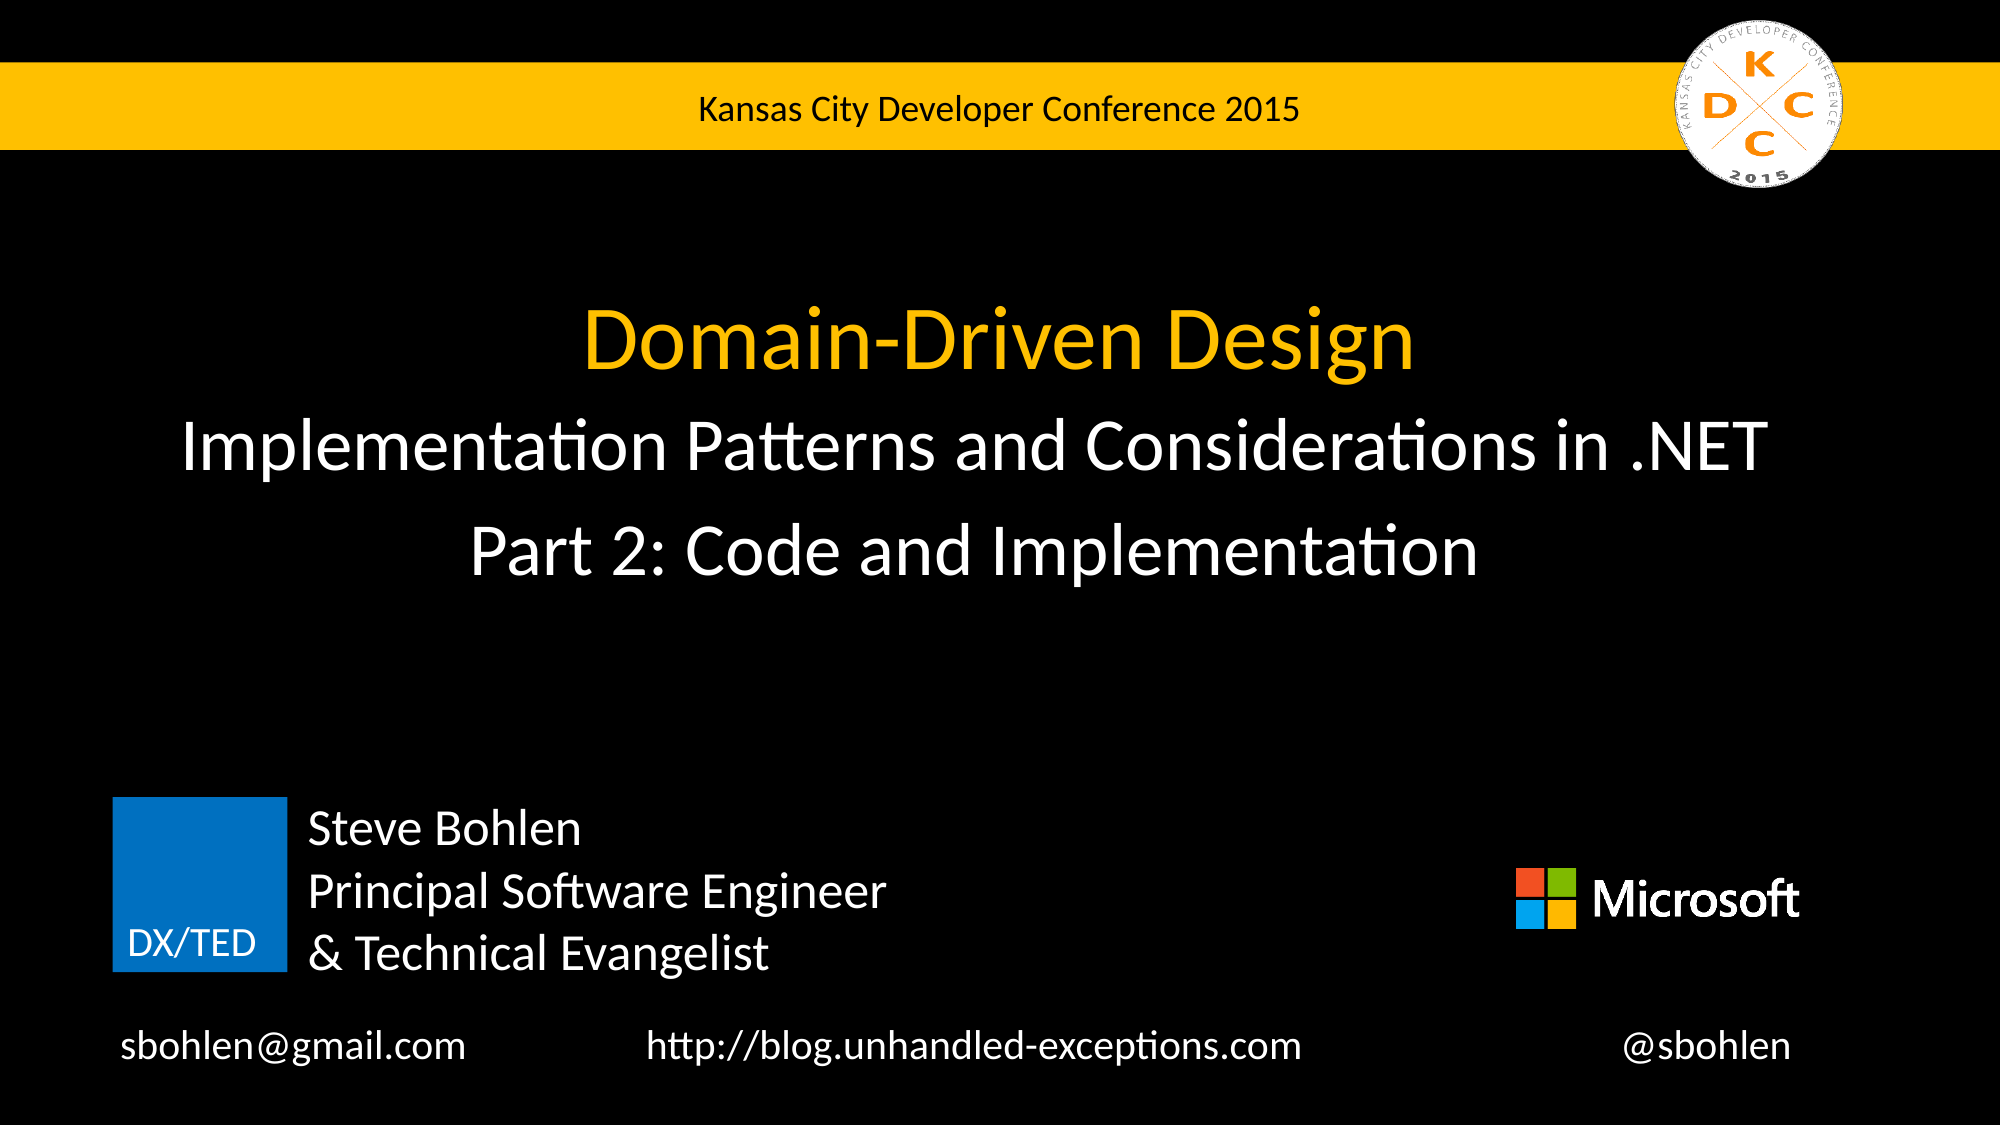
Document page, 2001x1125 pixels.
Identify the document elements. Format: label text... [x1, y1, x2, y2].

picture [1668, 12, 1850, 194]
subtitle Implementation Patterns and Considerations in .NET Part 2: Code and Implementation [112, 387, 1838, 675]
text_box DX/TED [110, 795, 290, 974]
text_box sbohlen@gmail.com http://blog.unhandled-exceptions.com @sbohlen [112, 999, 1838, 1085]
picture [1475, 830, 1838, 965]
text_box Steve Bohlen Principal Software Engineer & Technical Evangelist [300, 774, 938, 1000]
title Domain-Driven Design [150, 212, 1850, 454]
